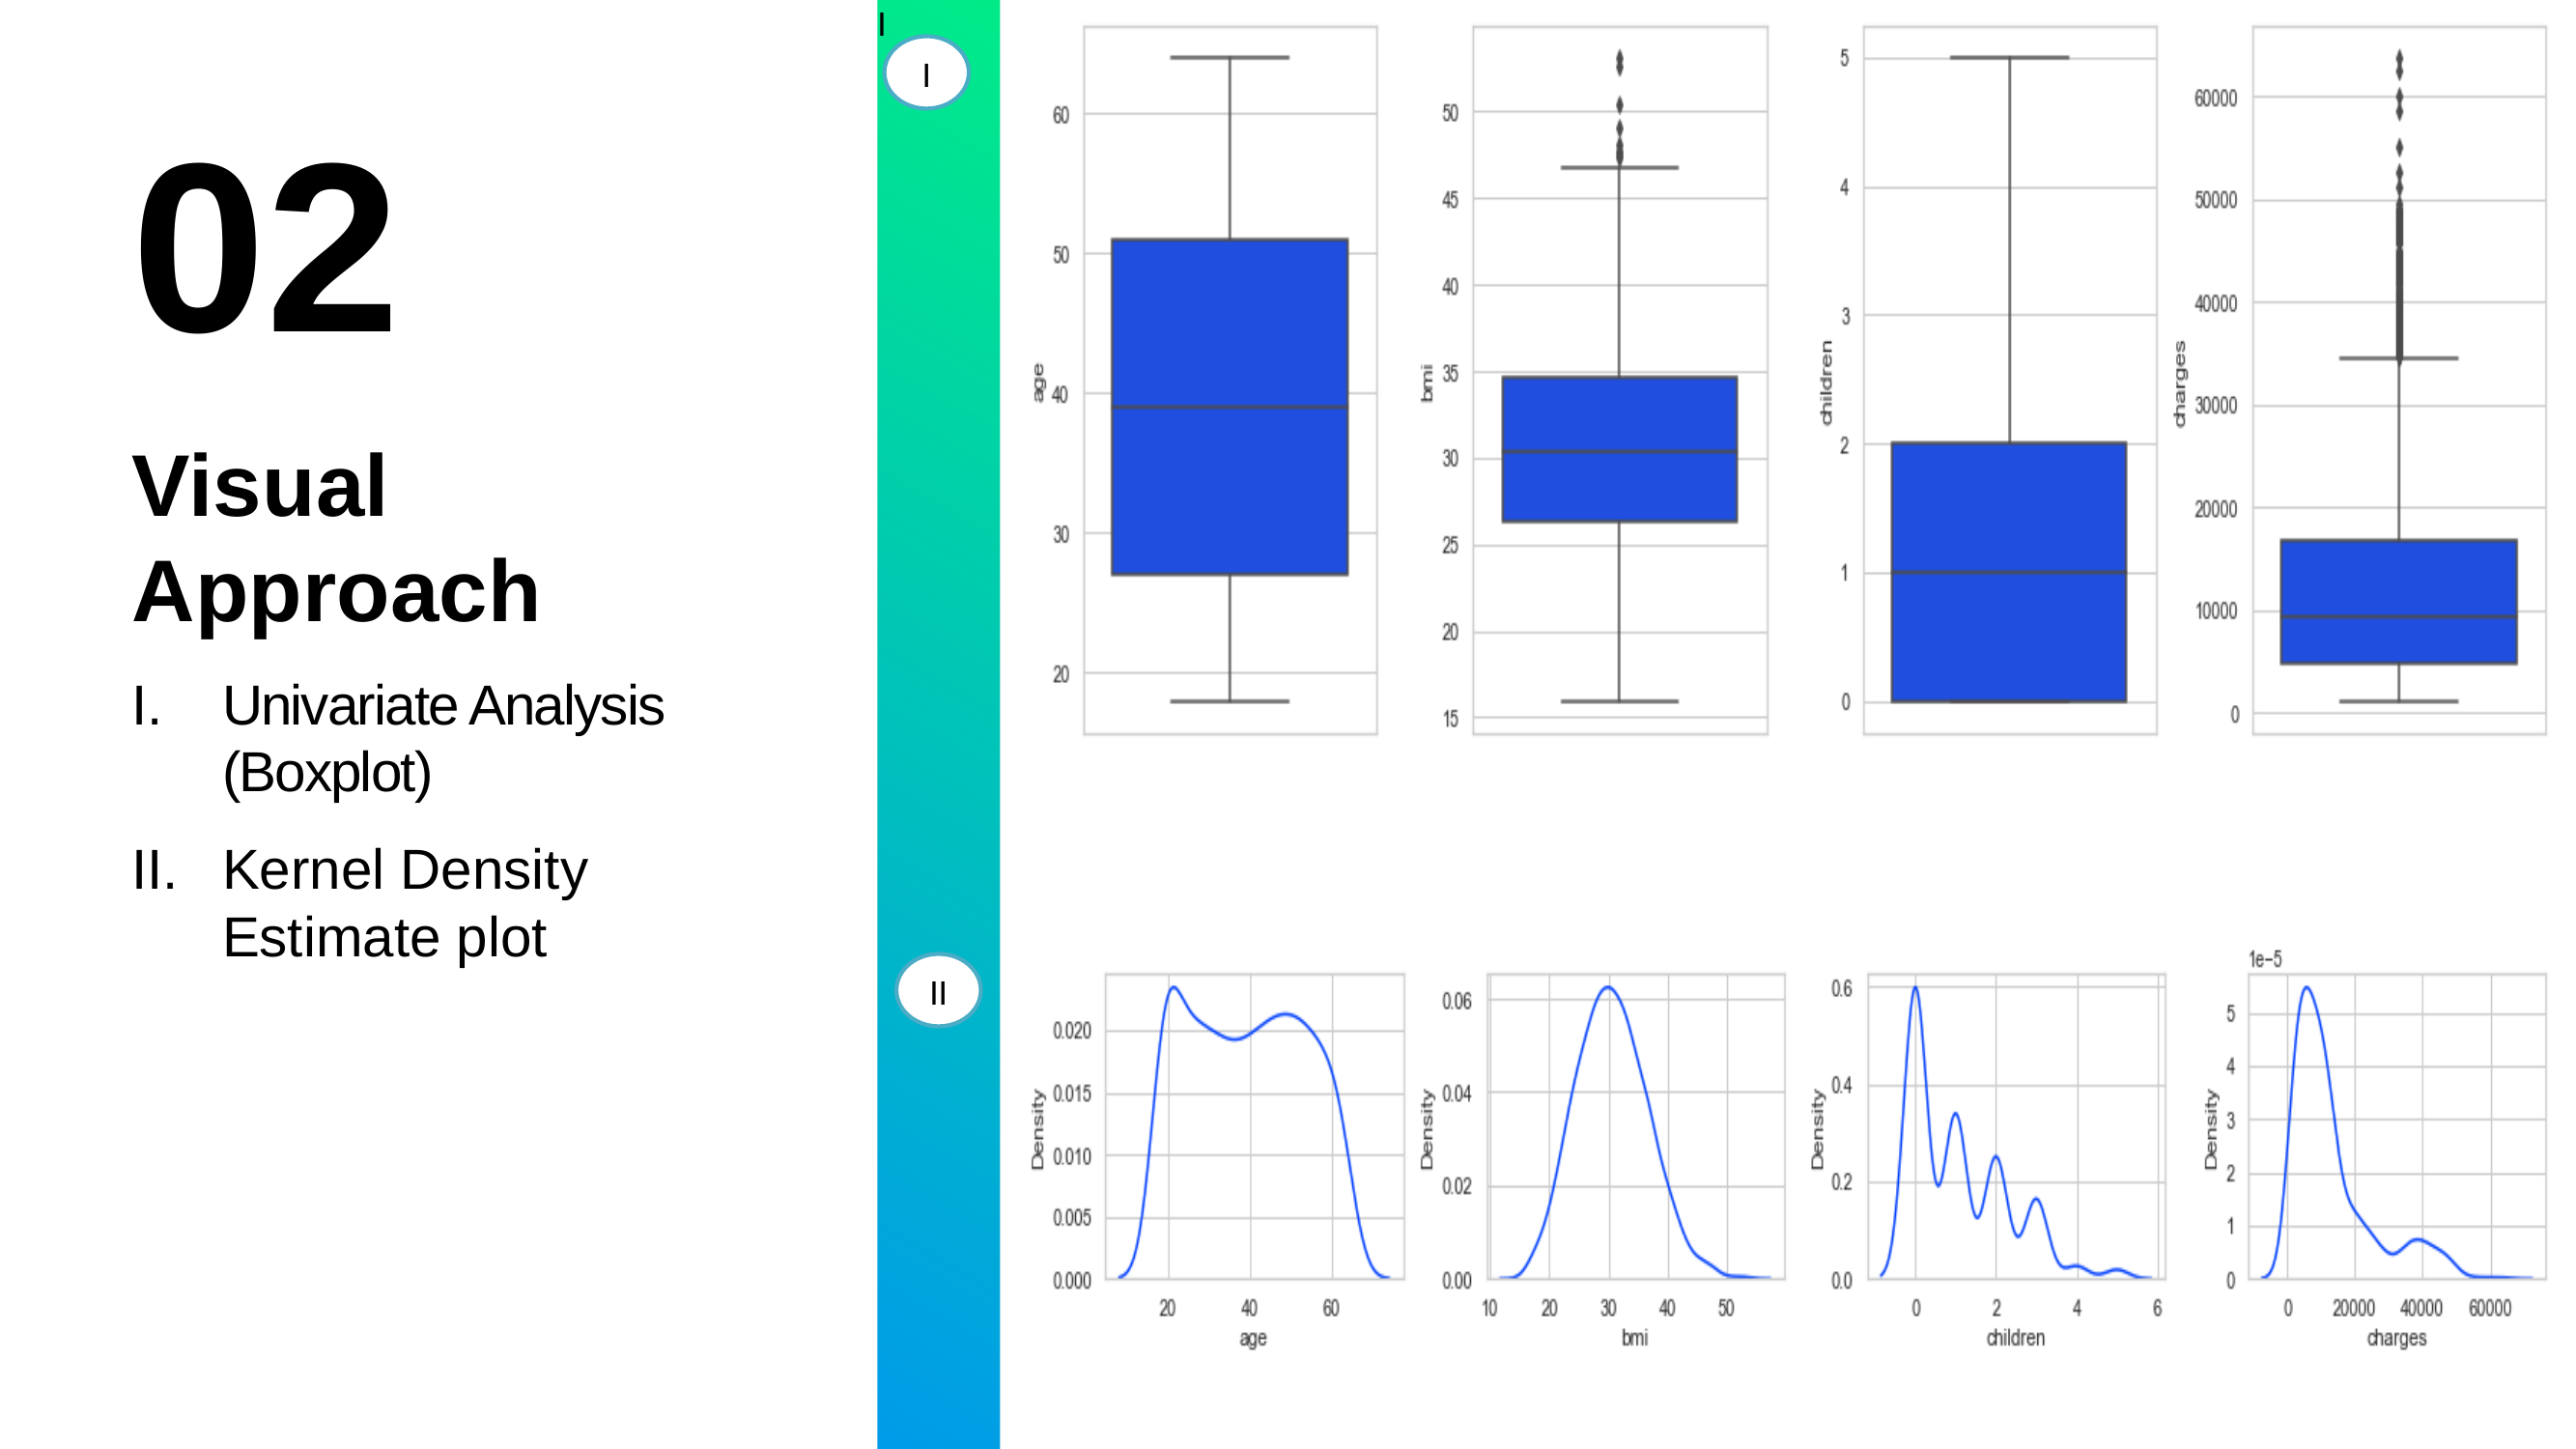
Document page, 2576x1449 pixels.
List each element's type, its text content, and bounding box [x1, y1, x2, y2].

picture [1022, 12, 2556, 750]
text_box I [877, 0, 1001, 1449]
text_box I [882, 34, 972, 111]
picture [1022, 936, 2556, 1365]
text_box II [893, 952, 983, 1029]
title 02 [129, 88, 629, 381]
text_box Visual Approach Univariate Analysis (Boxplot) Kernel Density Estimate plot [129, 381, 810, 1065]
